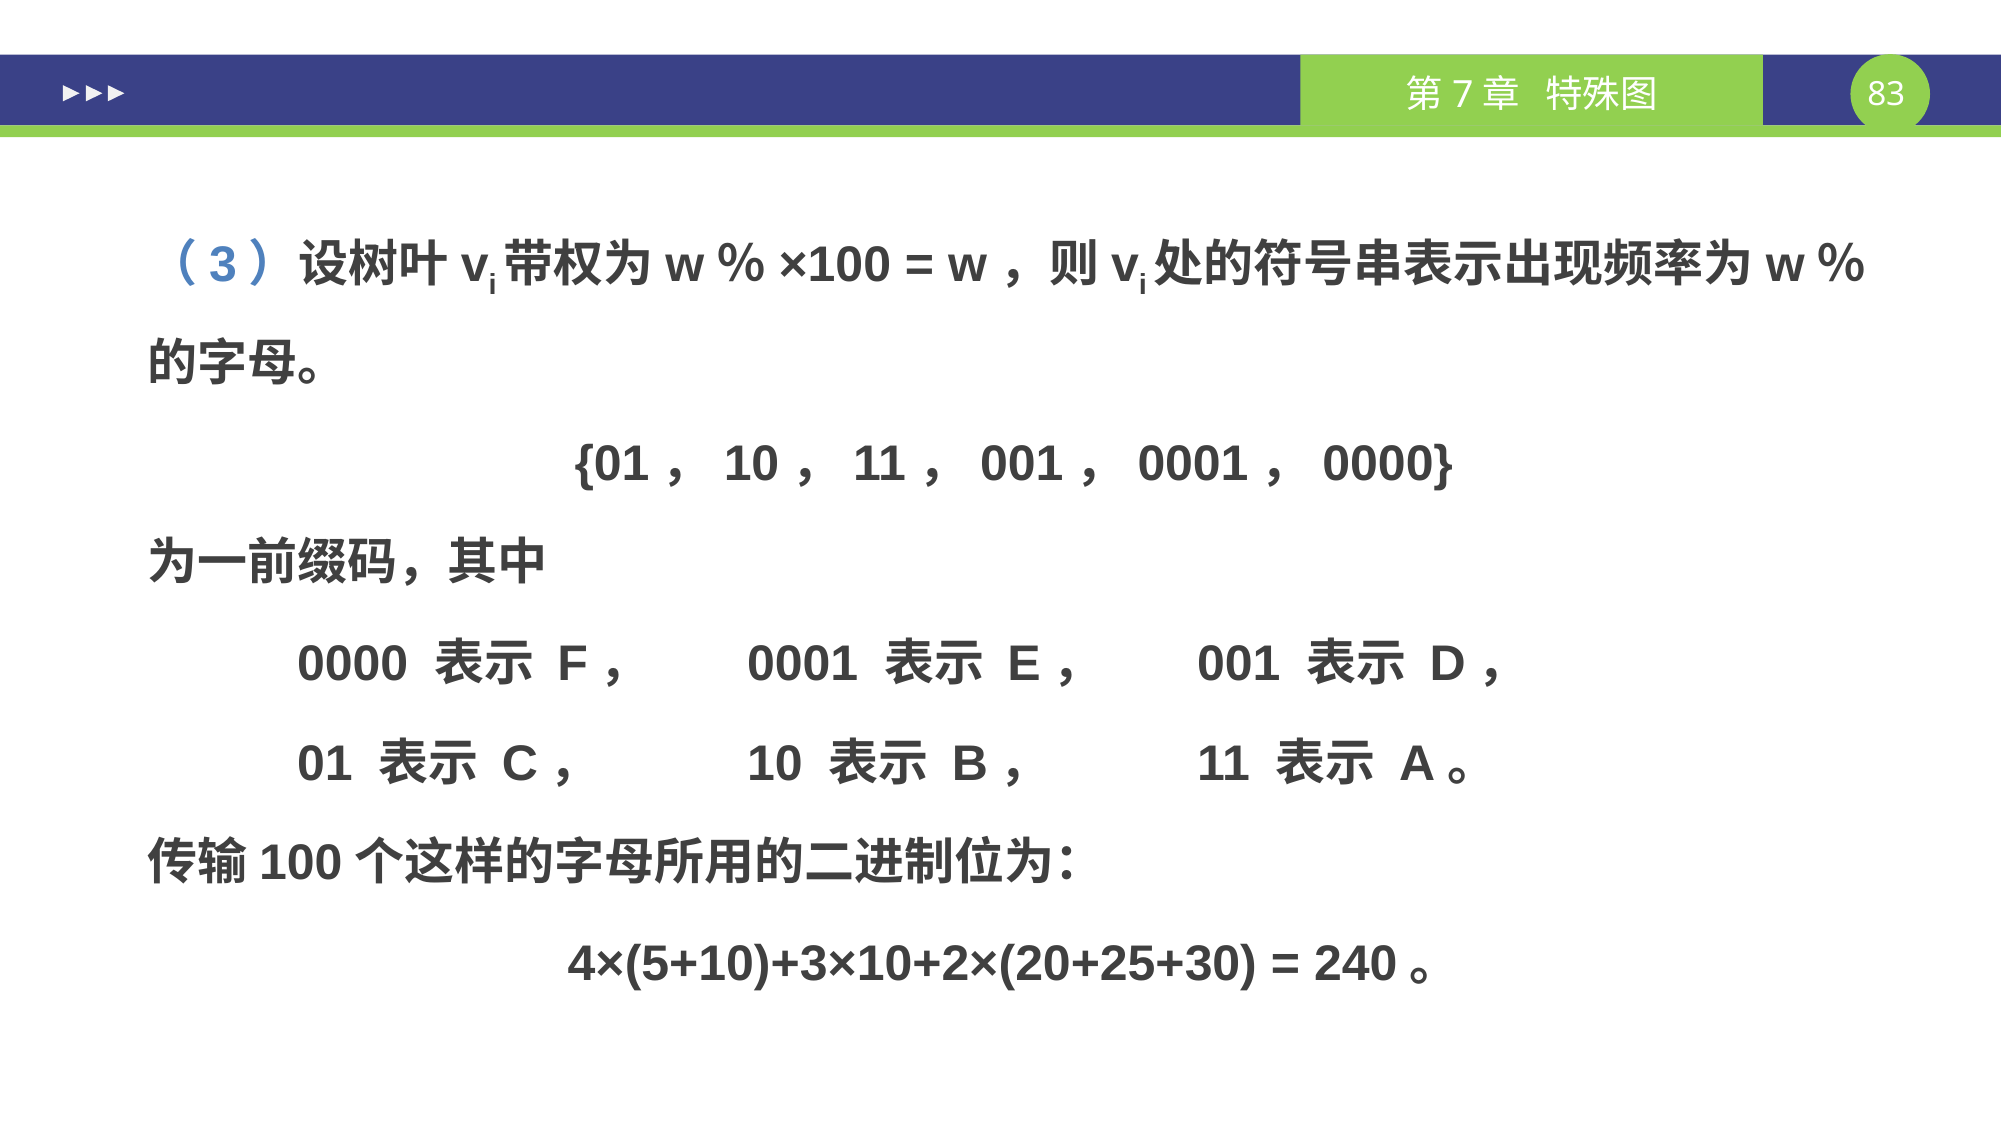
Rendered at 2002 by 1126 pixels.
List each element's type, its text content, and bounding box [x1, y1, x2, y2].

list （3）设树叶vi带权为w％×100 = w，则vi处的符号串表示出现频率为w％的字母。 {01，10，11，001，0001，0000} 为一前缀码，其中 0000 表示 F， 0001 表示 E， 001 表示 D， 01 表示 C， 10 表示 B， 11 表示 A。 传输100个这样的字母所用的二进制位为： 4×(5+10)+3×10+2×(20+25+30) = 240。 [127, 187, 1901, 1059]
